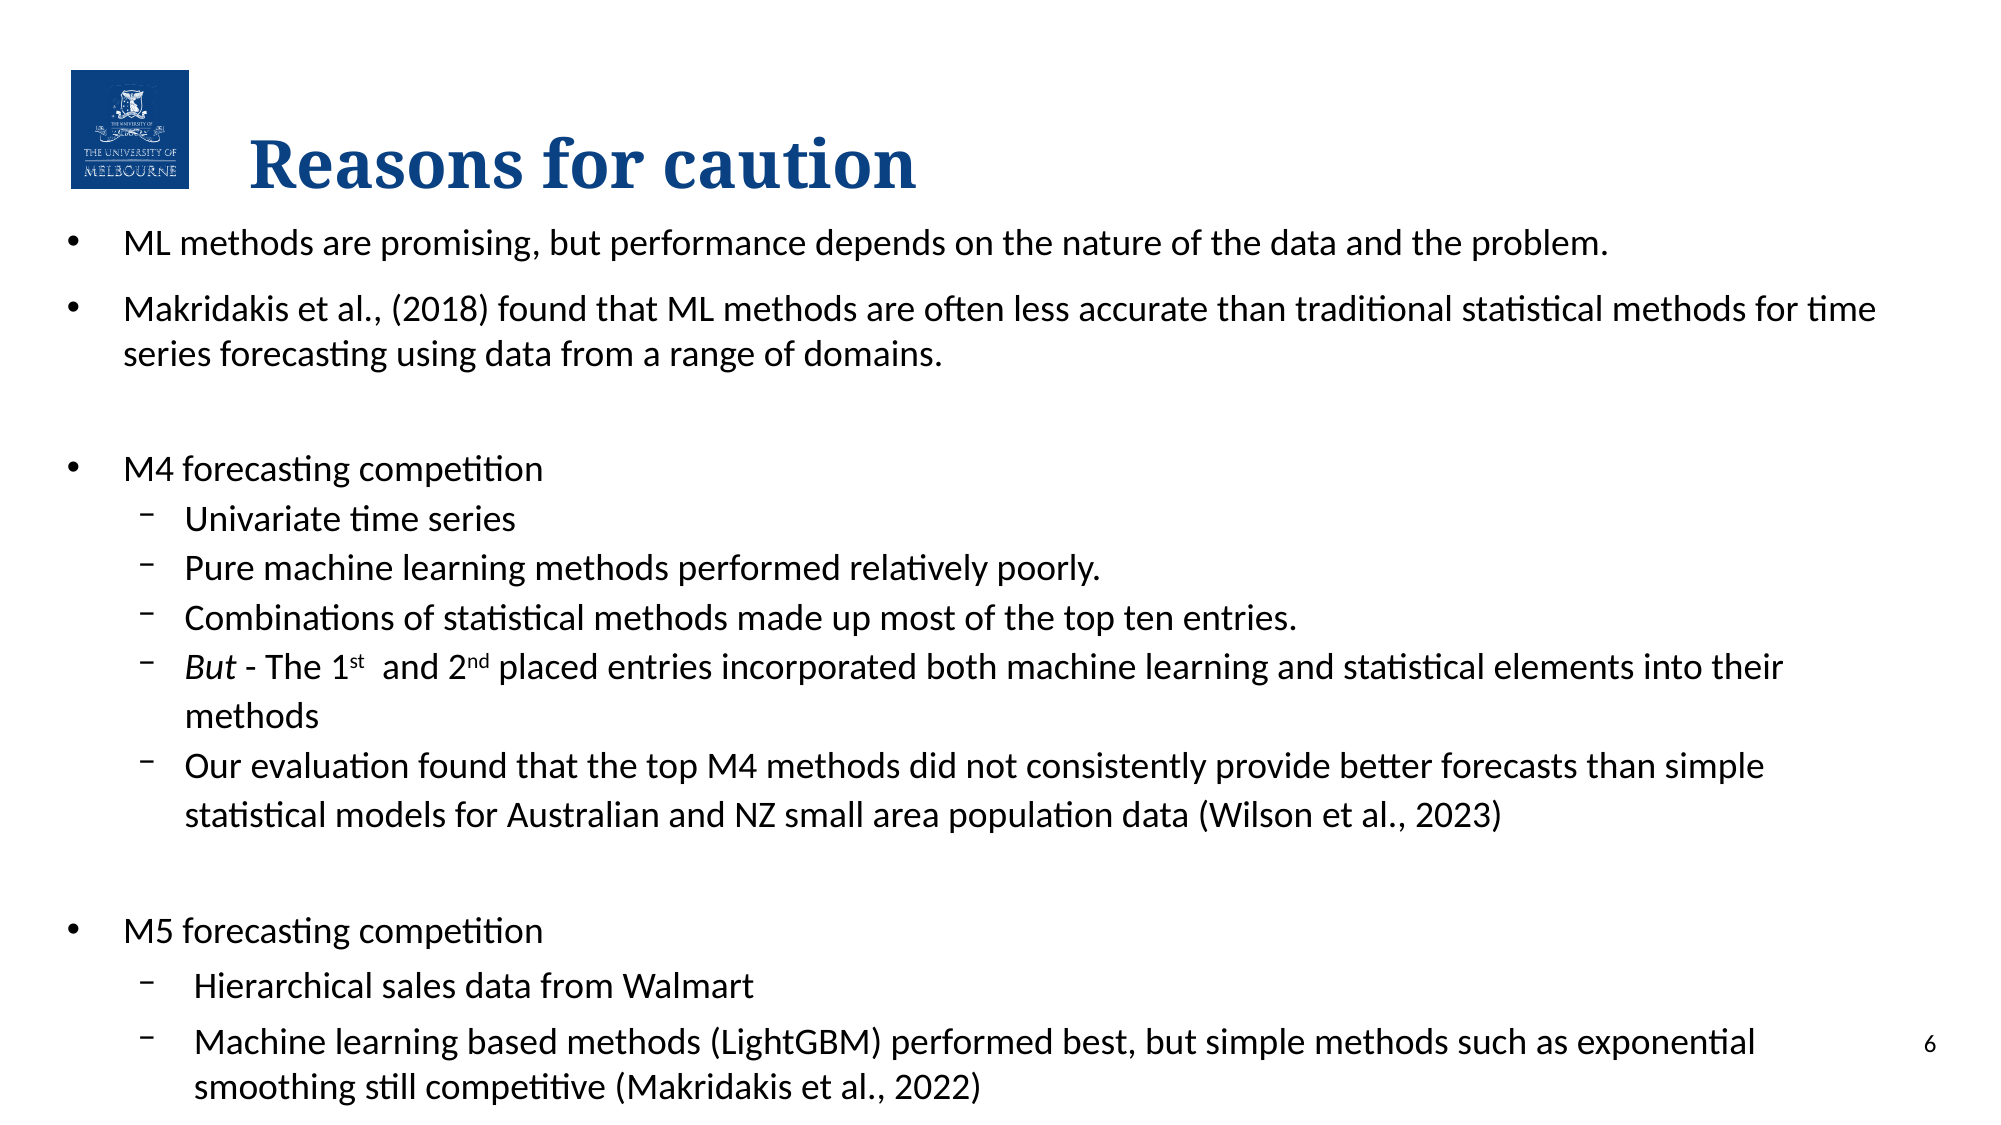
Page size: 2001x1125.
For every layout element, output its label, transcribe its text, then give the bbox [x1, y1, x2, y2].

picture [71, 70, 189, 189]
slide_number 6 [1797, 1012, 1937, 1073]
title Reasons for caution [234, 64, 1924, 210]
list ML methods are promising, but performance depends on the nature of the data and the problem. Makridakis et al., (2018) found that ML methods are often less accurate than traditional statistical methods for time series forecasting using data from a range of domains. M4 forecasting competition Univariate time series Pure machine learning methods performed relatively poorly. Combinations of statistical methods made up most of the top ten entries. But - The 1st and 2nd placed entries incorporated both machine learning and statistical elements into their methods Our evaluation found that the top M4 methods did not consistently provide better forecasts than simple statistical models for Australian and NZ small area population data (Wilson et al., 2023) M5 forecasting competition Hierarchical sales data from Walmart Machine learning based methods (LightGBM) performed best, but simple methods such as exponential smoothing still competitive (Makridakis et al., 2022) [51, 210, 1924, 1125]
